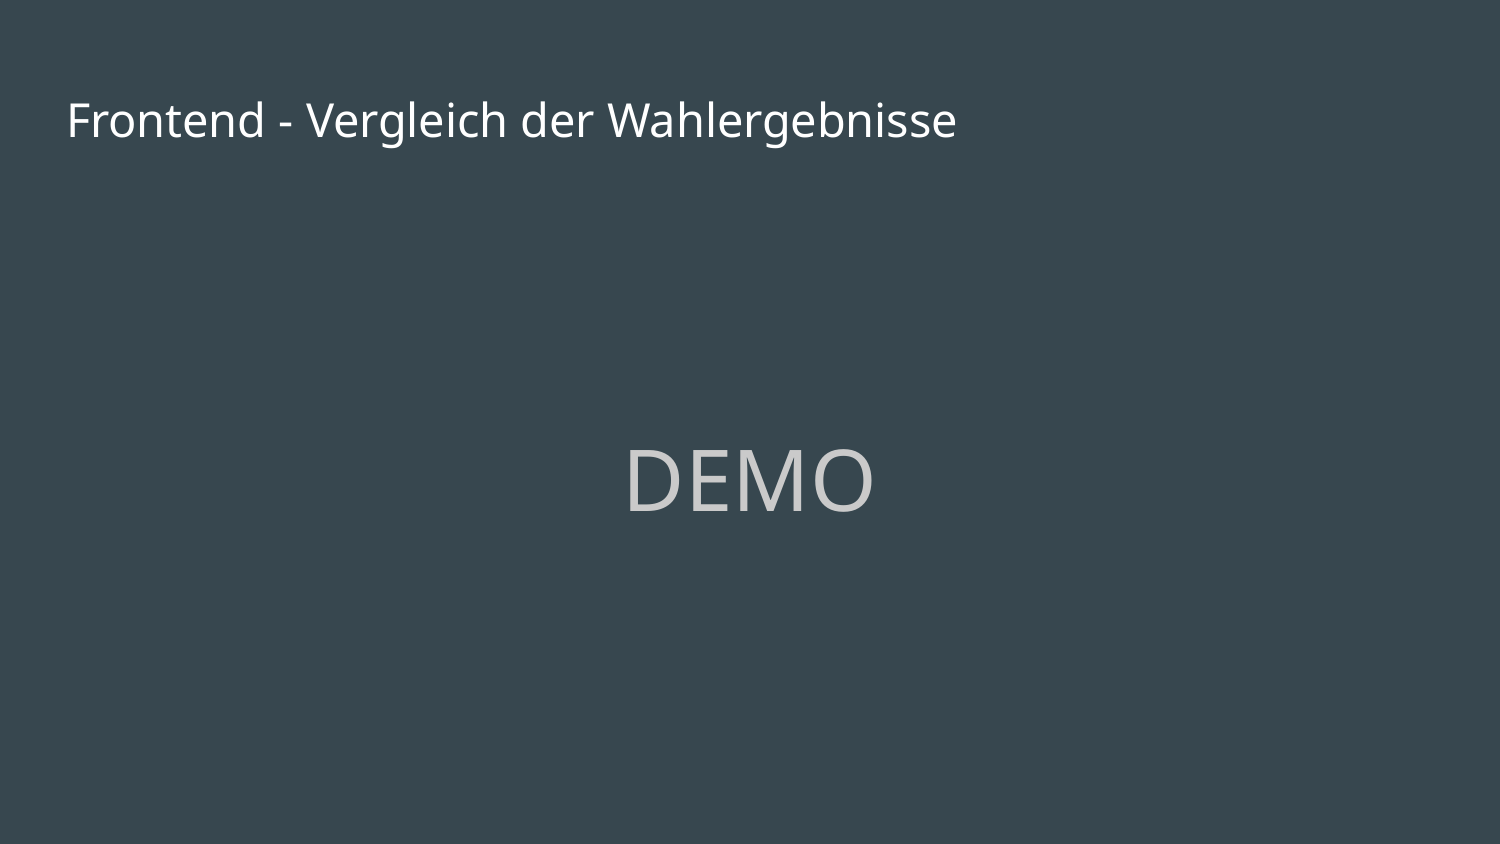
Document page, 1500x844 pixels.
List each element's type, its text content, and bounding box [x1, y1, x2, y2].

list DEMO [51, 189, 1449, 750]
title Frontend - Vergleich der Wahlergebnisse [51, 72, 1449, 167]
